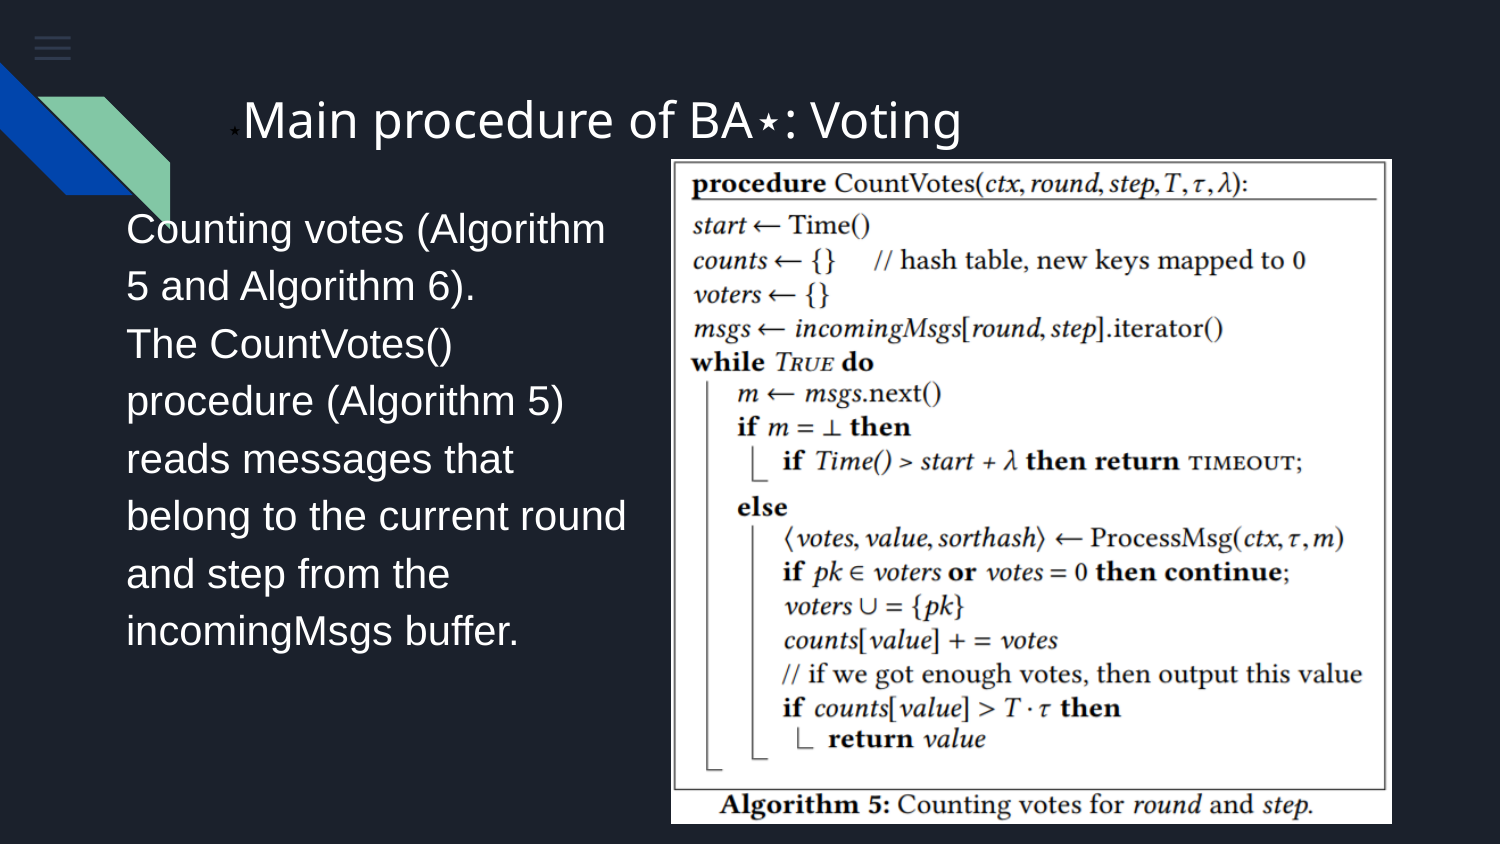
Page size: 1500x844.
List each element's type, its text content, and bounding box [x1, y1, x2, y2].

list Counting votes (Algorithm 5 and Algorithm 6). The CountVotes() procedure (Algorithm 5) reads messages that belong to the current round and step from the incomingMsgs buffer. [111, 178, 648, 844]
picture [671, 159, 1392, 825]
title ⋆Main procedure of BA⋆: Voting [212, 64, 1368, 215]
